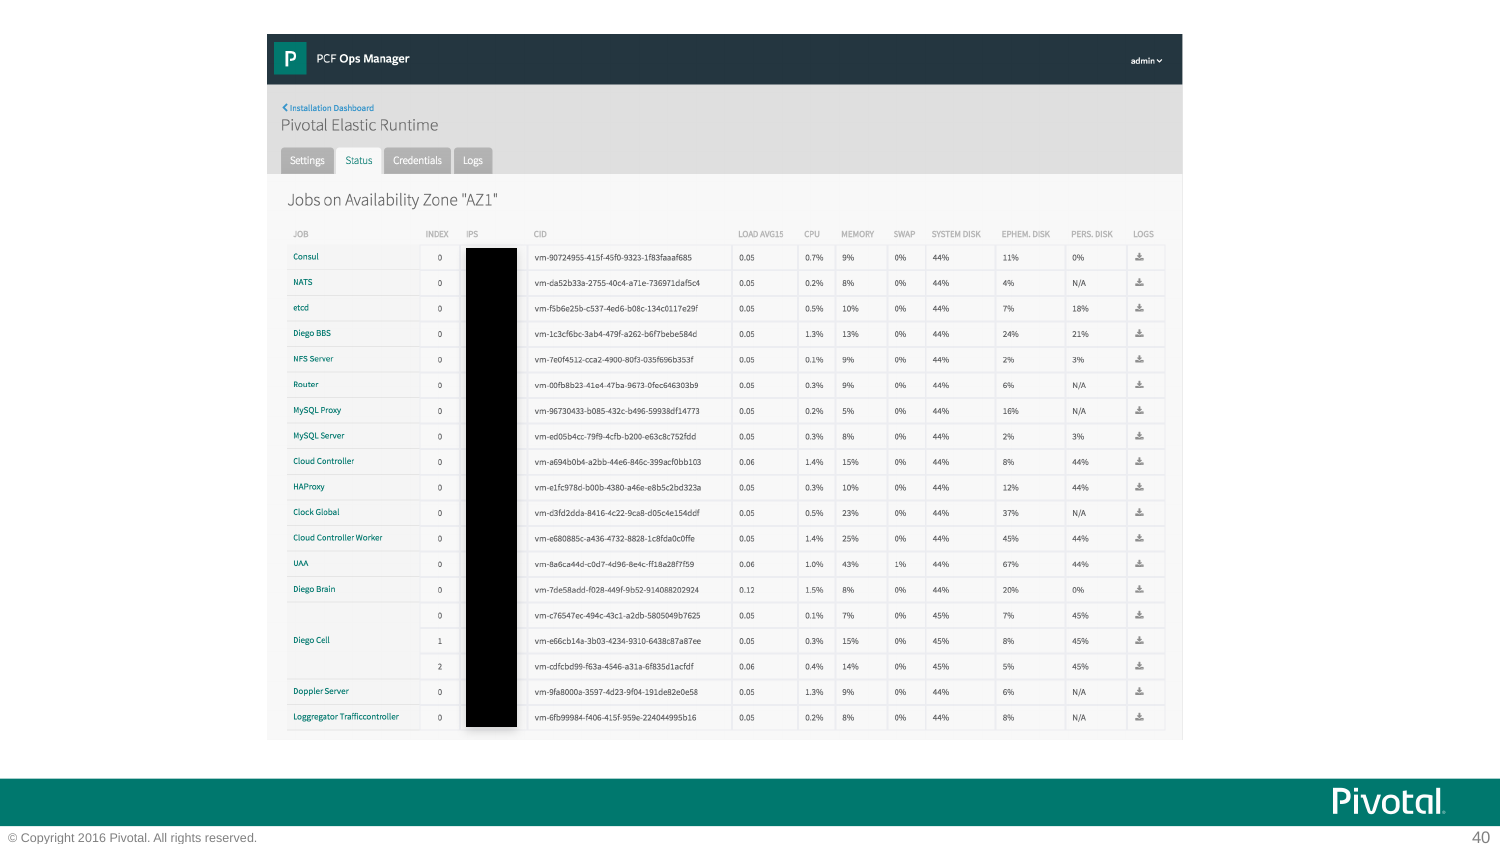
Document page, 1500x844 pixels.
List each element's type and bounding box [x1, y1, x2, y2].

picture [1327, 779, 1450, 820]
list [266, 33, 1183, 740]
